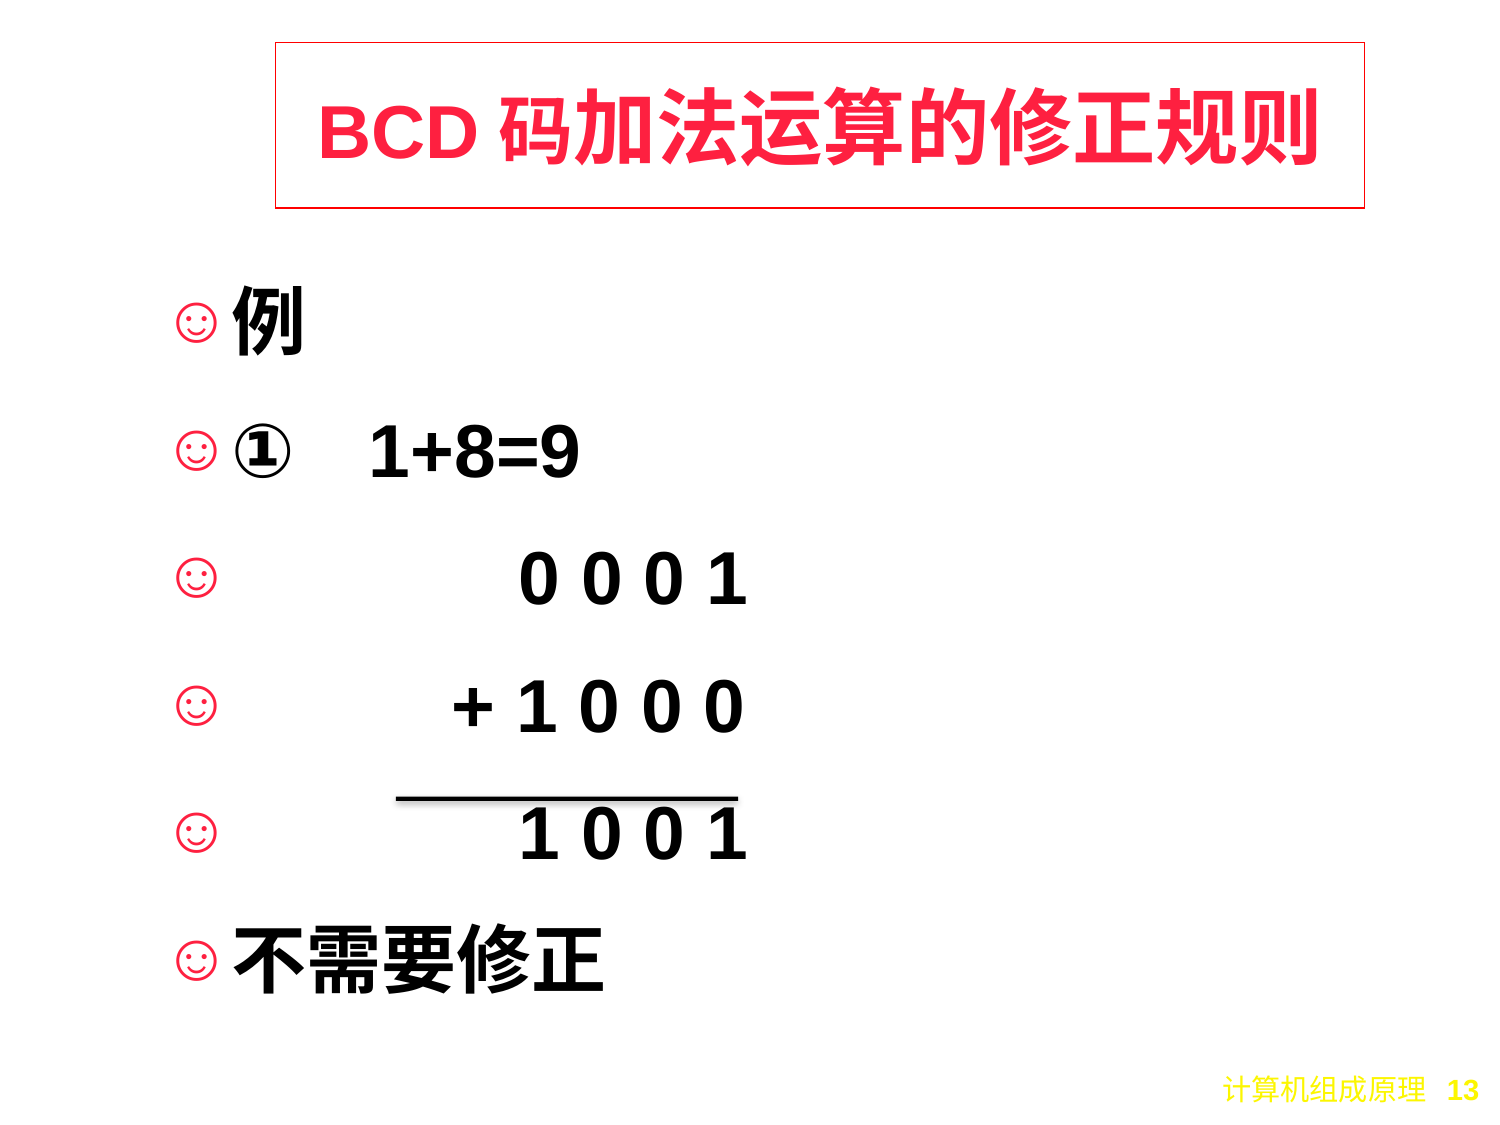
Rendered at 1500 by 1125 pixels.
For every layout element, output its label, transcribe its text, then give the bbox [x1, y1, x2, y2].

title BCD码加法运算的修正规则 [275, 42, 1365, 209]
text_box [395, 796, 739, 801]
list 例 ① 1+8=9 0 0 0 1 + 1 0 0 0 1 0 0 1 不需要修正 [147, 267, 1471, 1052]
slide_number 计算机组成原理 13 [1143, 1063, 1495, 1125]
